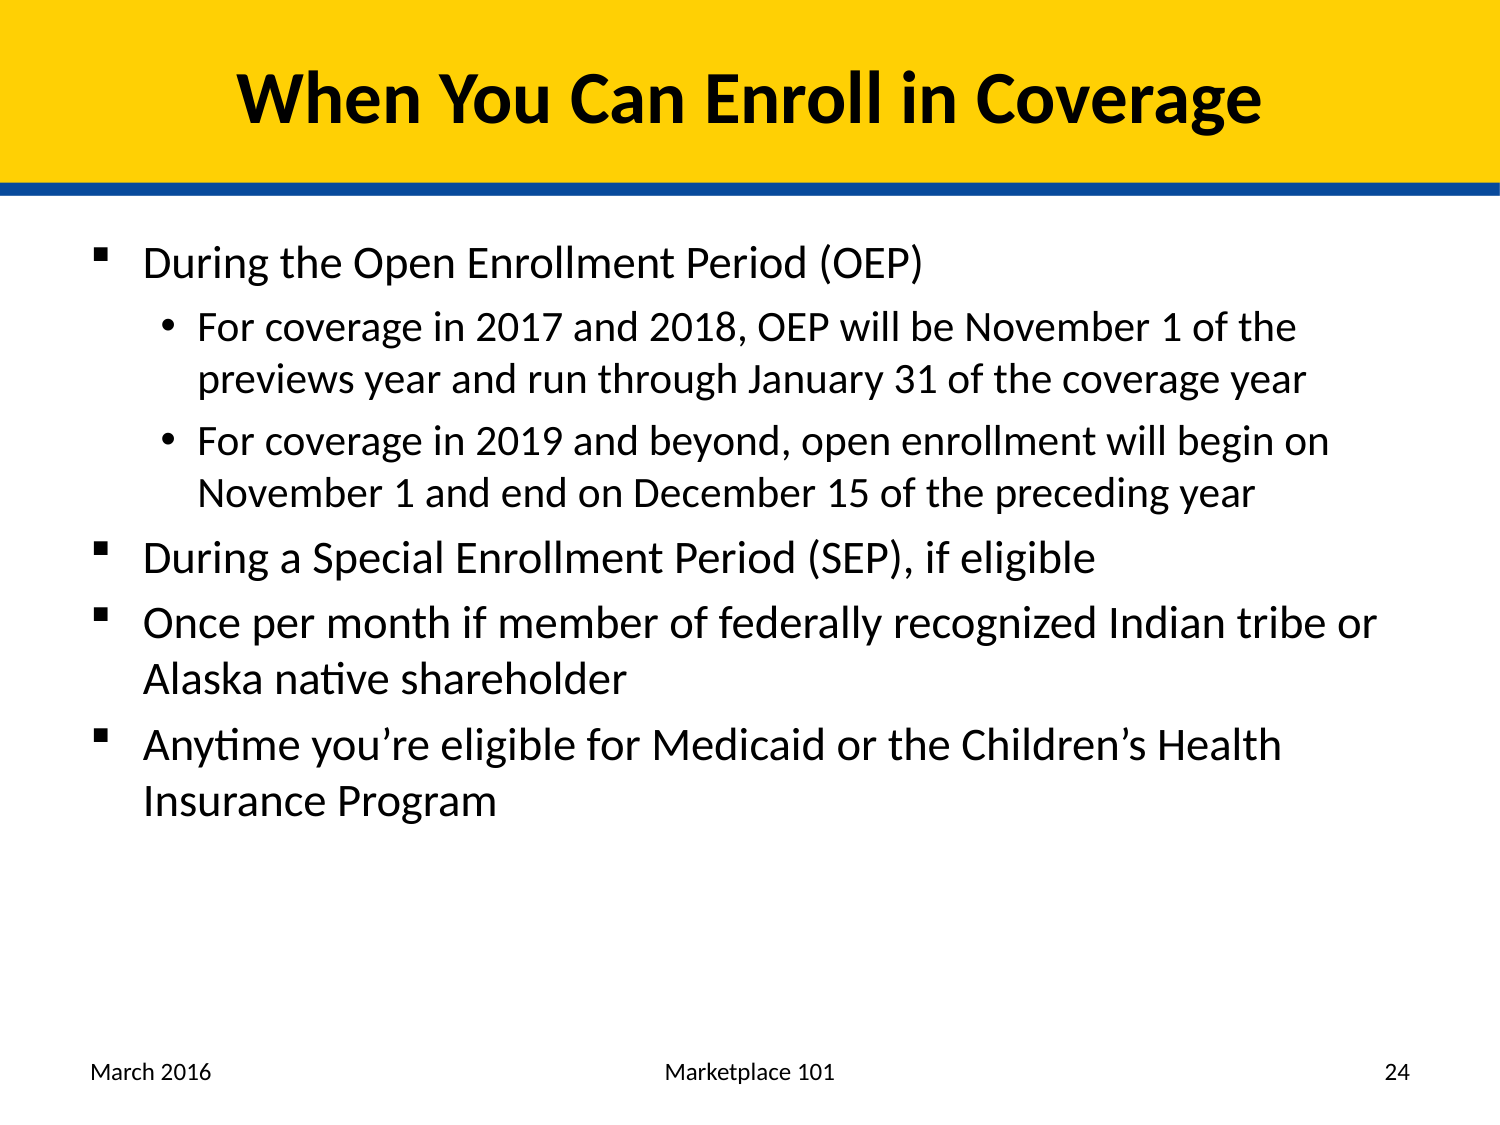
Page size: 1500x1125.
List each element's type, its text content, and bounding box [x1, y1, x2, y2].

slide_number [75, 1040, 425, 1100]
footer Marketplace 101 [425, 1040, 1074, 1100]
title When You Can Enroll in Coverage [0, 0, 1500, 188]
slide_number 24 [1074, 1040, 1425, 1100]
list During the Open Enrollment Period (OEP) For coverage in 2017 and 2018, OEP will be November 1 of the previews year and run through January 31 of the coverage year For coverage in 2019 and beyond, open enrollment will begin on November 1 and end on December 15 of the preceding year During a Special Enrollment Period (SEP), if eligible Once per month if member of federally recognized Indian tribe or Alaska native shareholder Anytime you’re eligible for Medicaid or the Children’s Health Insurance Program [75, 224, 1425, 968]
